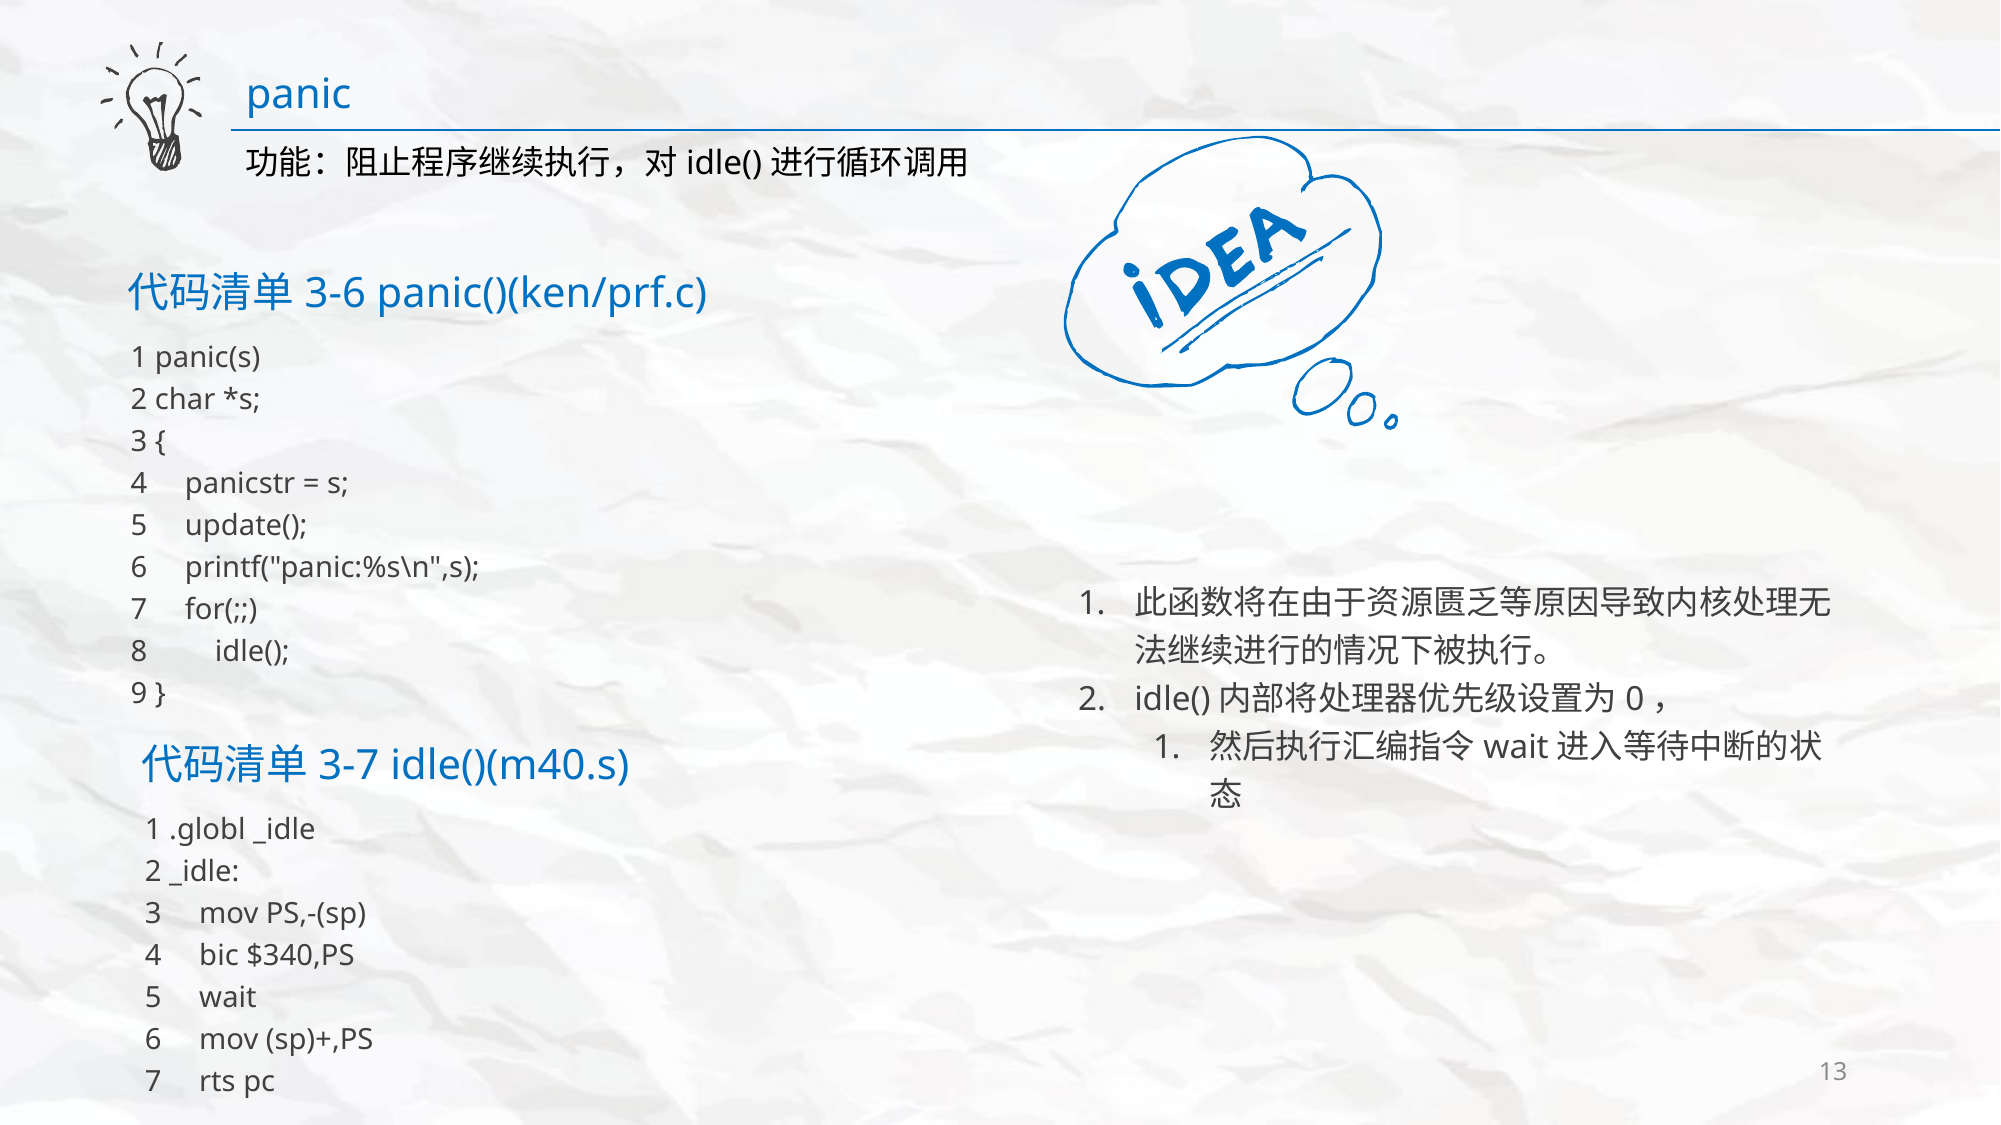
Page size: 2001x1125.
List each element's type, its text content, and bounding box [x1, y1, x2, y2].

text_box panic [231, 59, 722, 125]
picture [0, 0, 2000, 1125]
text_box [100, 41, 203, 172]
text_box 此函数将在由于资源匮乏等原因导致内核处理无法继续进行的情况下被执行。 ​idle()​内部将处理器优先级设置为0， 然后执行汇编指令​wait​进入等待中断的状态 [1063, 565, 1863, 820]
text_box 功能：阻止程序继续执行，对​idle()​进行循环调用 [231, 133, 1113, 189]
slide_number 13 [1412, 1042, 1863, 1103]
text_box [122, 730, 799, 1109]
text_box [1063, 134, 1399, 431]
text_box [108, 258, 785, 722]
